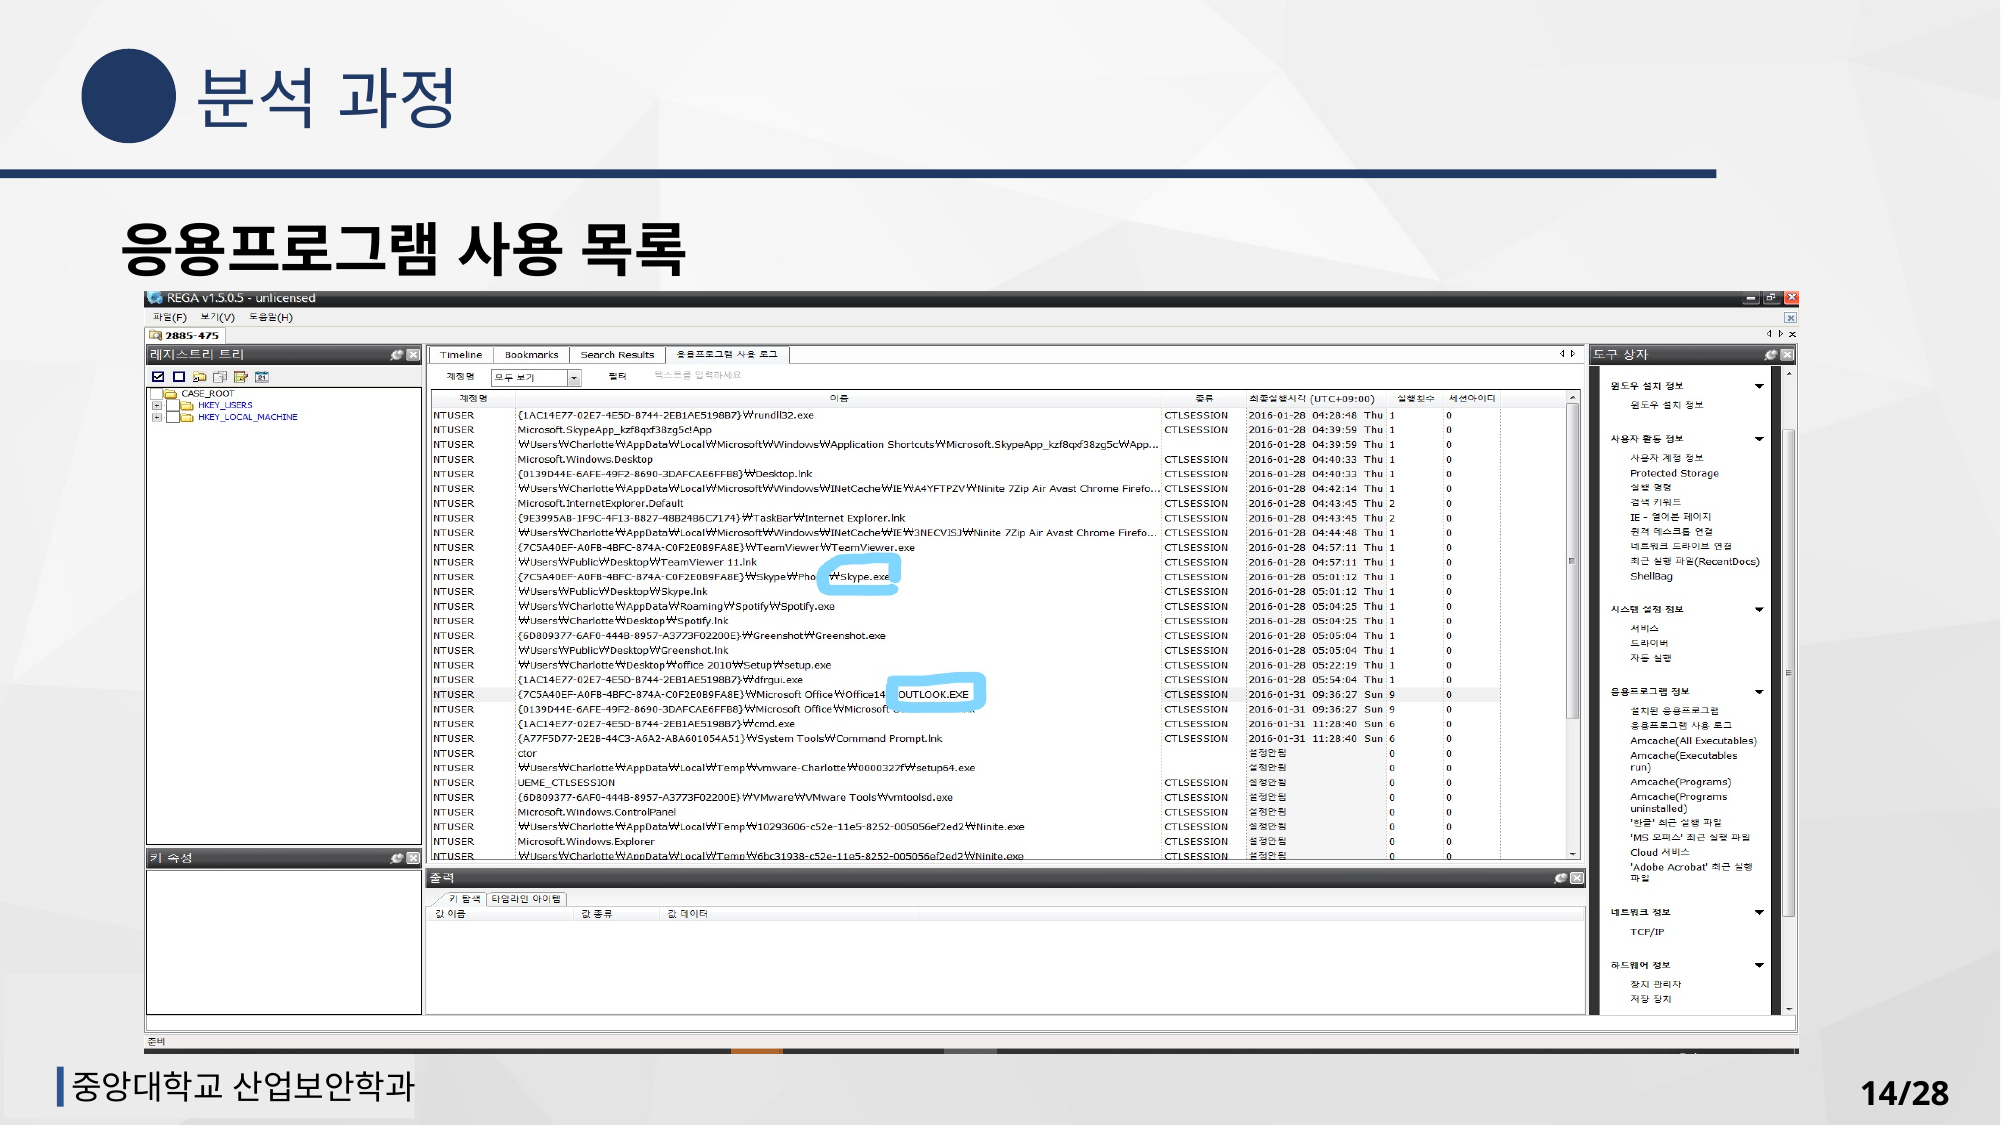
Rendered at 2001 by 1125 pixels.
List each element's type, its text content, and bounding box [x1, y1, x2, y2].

slide_number 14/28 [1514, 1065, 1965, 1125]
text_box [0, 168, 1717, 179]
text_box 분석 과정 [181, 49, 1321, 145]
text_box [80, 68, 89, 124]
text_box 03 [89, 59, 178, 134]
text_box 응용프로그램 사용 목록 [105, 205, 1418, 291]
text_box [97, 47, 160, 59]
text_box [3, 974, 432, 1119]
picture [0, 0, 2001, 1125]
text_box [98, 134, 159, 145]
